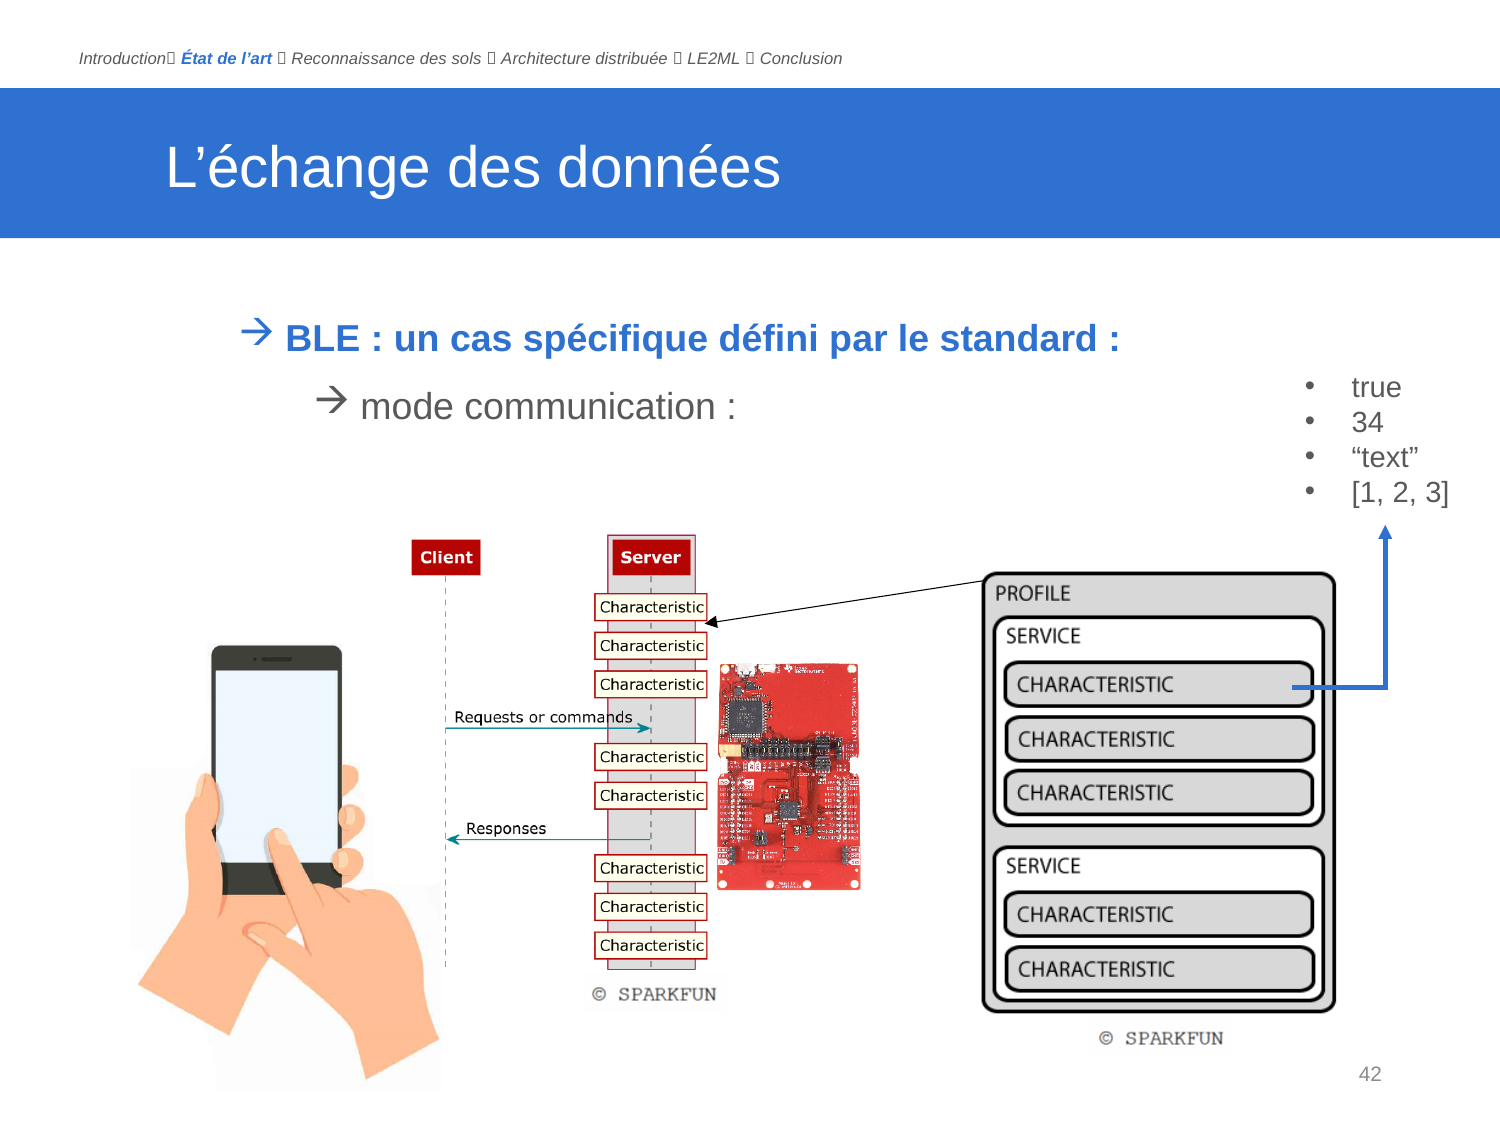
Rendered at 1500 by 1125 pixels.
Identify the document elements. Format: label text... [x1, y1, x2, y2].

text_box true 34 “text” [1, 2, 3] [1215, 360, 1488, 516]
text_box BLE : un cas spécifique défini par le standard : mode communication : [148, 284, 1352, 434]
text_box Introduction État de l’art  Reconnaissance des sols  Architecture distribuée  LE2ML  Conclusion [64, 40, 1426, 75]
picture [130, 522, 895, 1091]
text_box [704, 580, 987, 624]
picture [972, 562, 1352, 1057]
title L’échange des données [0, 88, 1500, 239]
slide_number 42 [1059, 1042, 1397, 1103]
